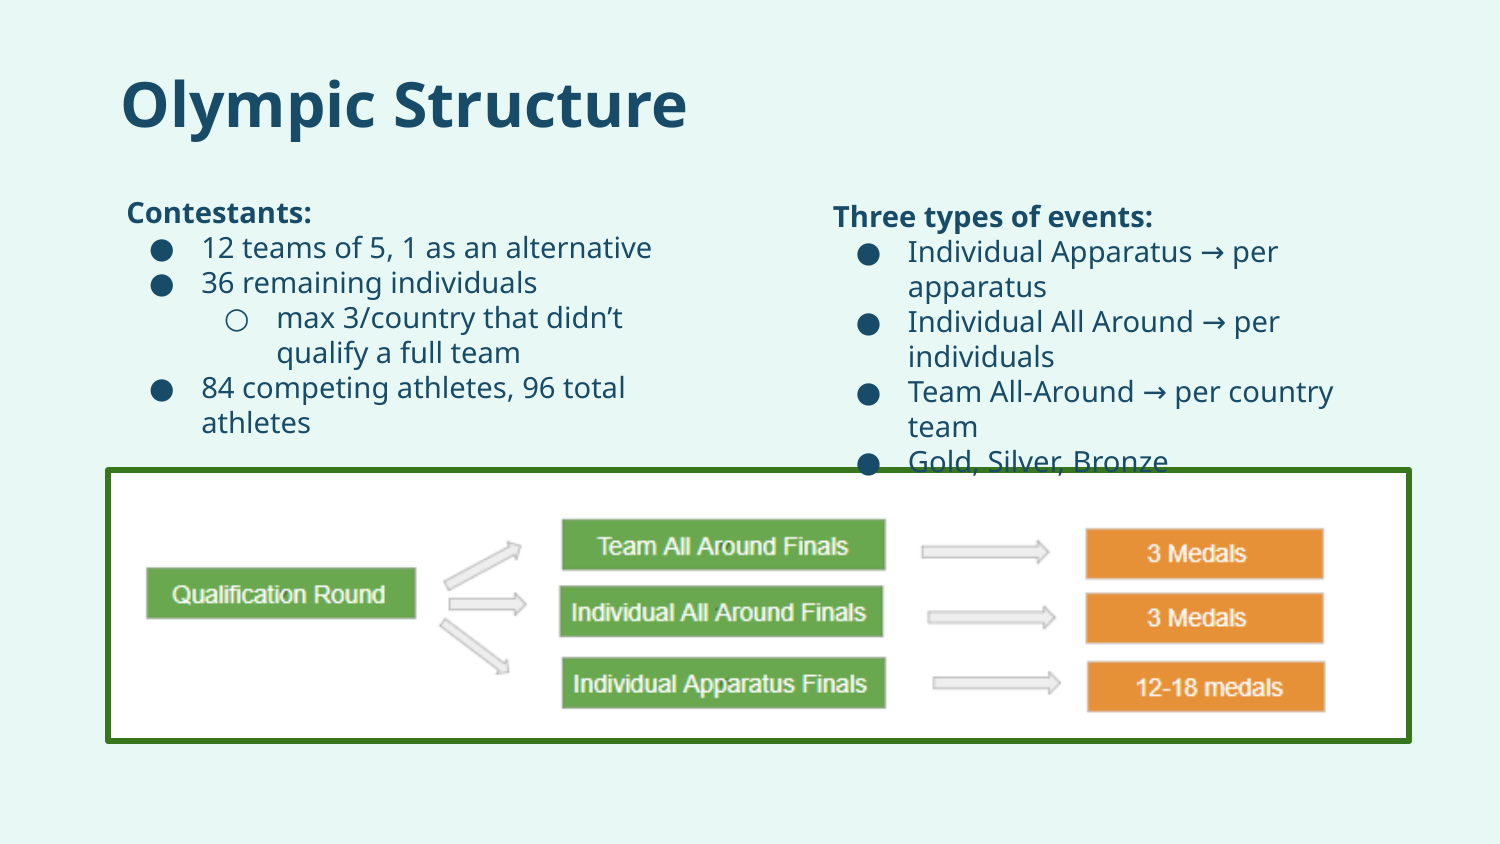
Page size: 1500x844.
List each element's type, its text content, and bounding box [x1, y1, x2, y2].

text_box Contestants: 12 teams of 5, 1 as an alternative 36 remaining individuals max 3/country that didn’t qualify a full team 84 competing athletes, 96 total athletes [111, 179, 738, 456]
title Olympic Structure [105, 50, 1370, 144]
text_box Three types of events: Individual Apparatus → per apparatus Individual All Around → per individuals Team All-Around → per country team Gold, Silver, Bronze [817, 183, 1427, 460]
picture [110, 472, 1407, 739]
